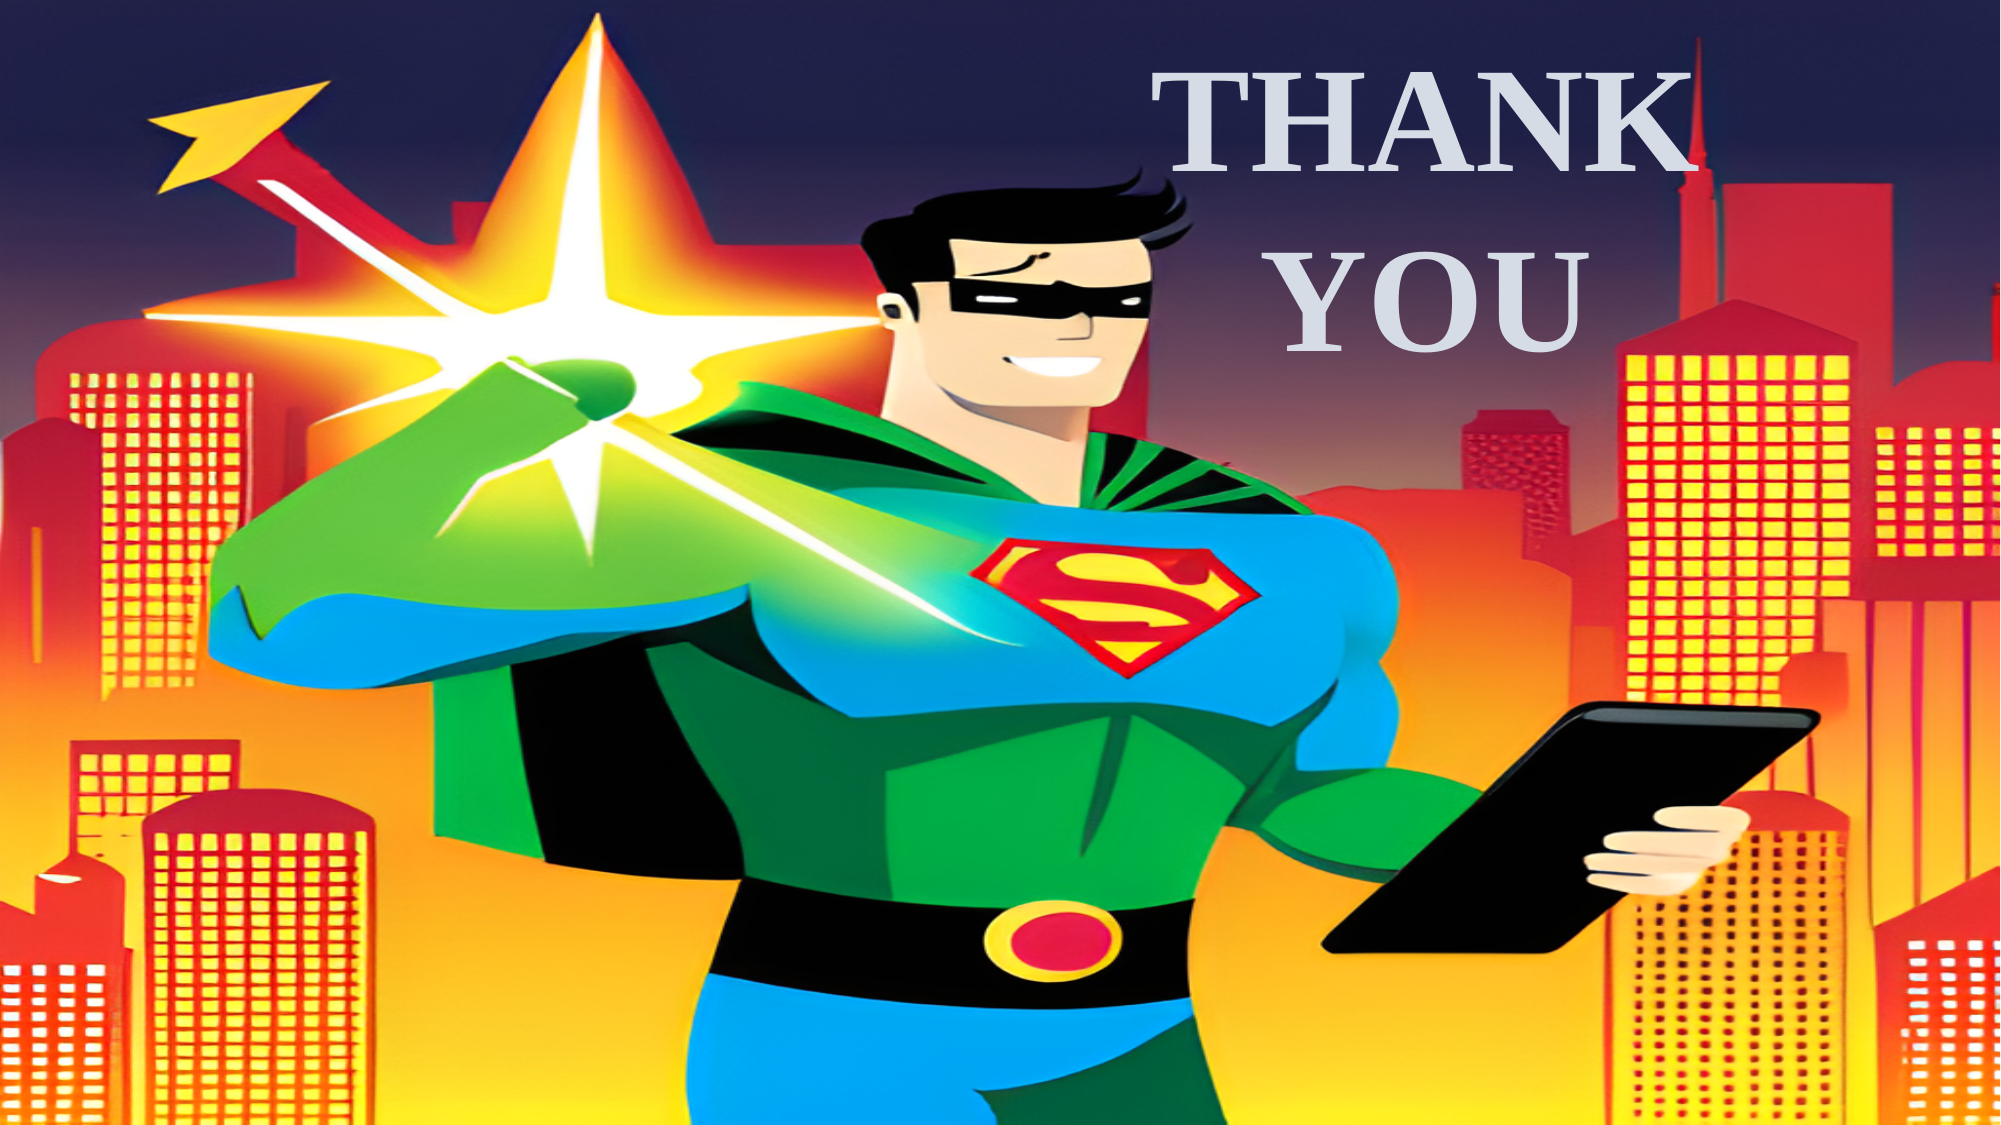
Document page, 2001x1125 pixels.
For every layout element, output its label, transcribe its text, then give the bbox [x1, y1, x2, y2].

text_box THANK YOU [1126, 13, 1725, 389]
picture [0, 0, 2001, 1125]
